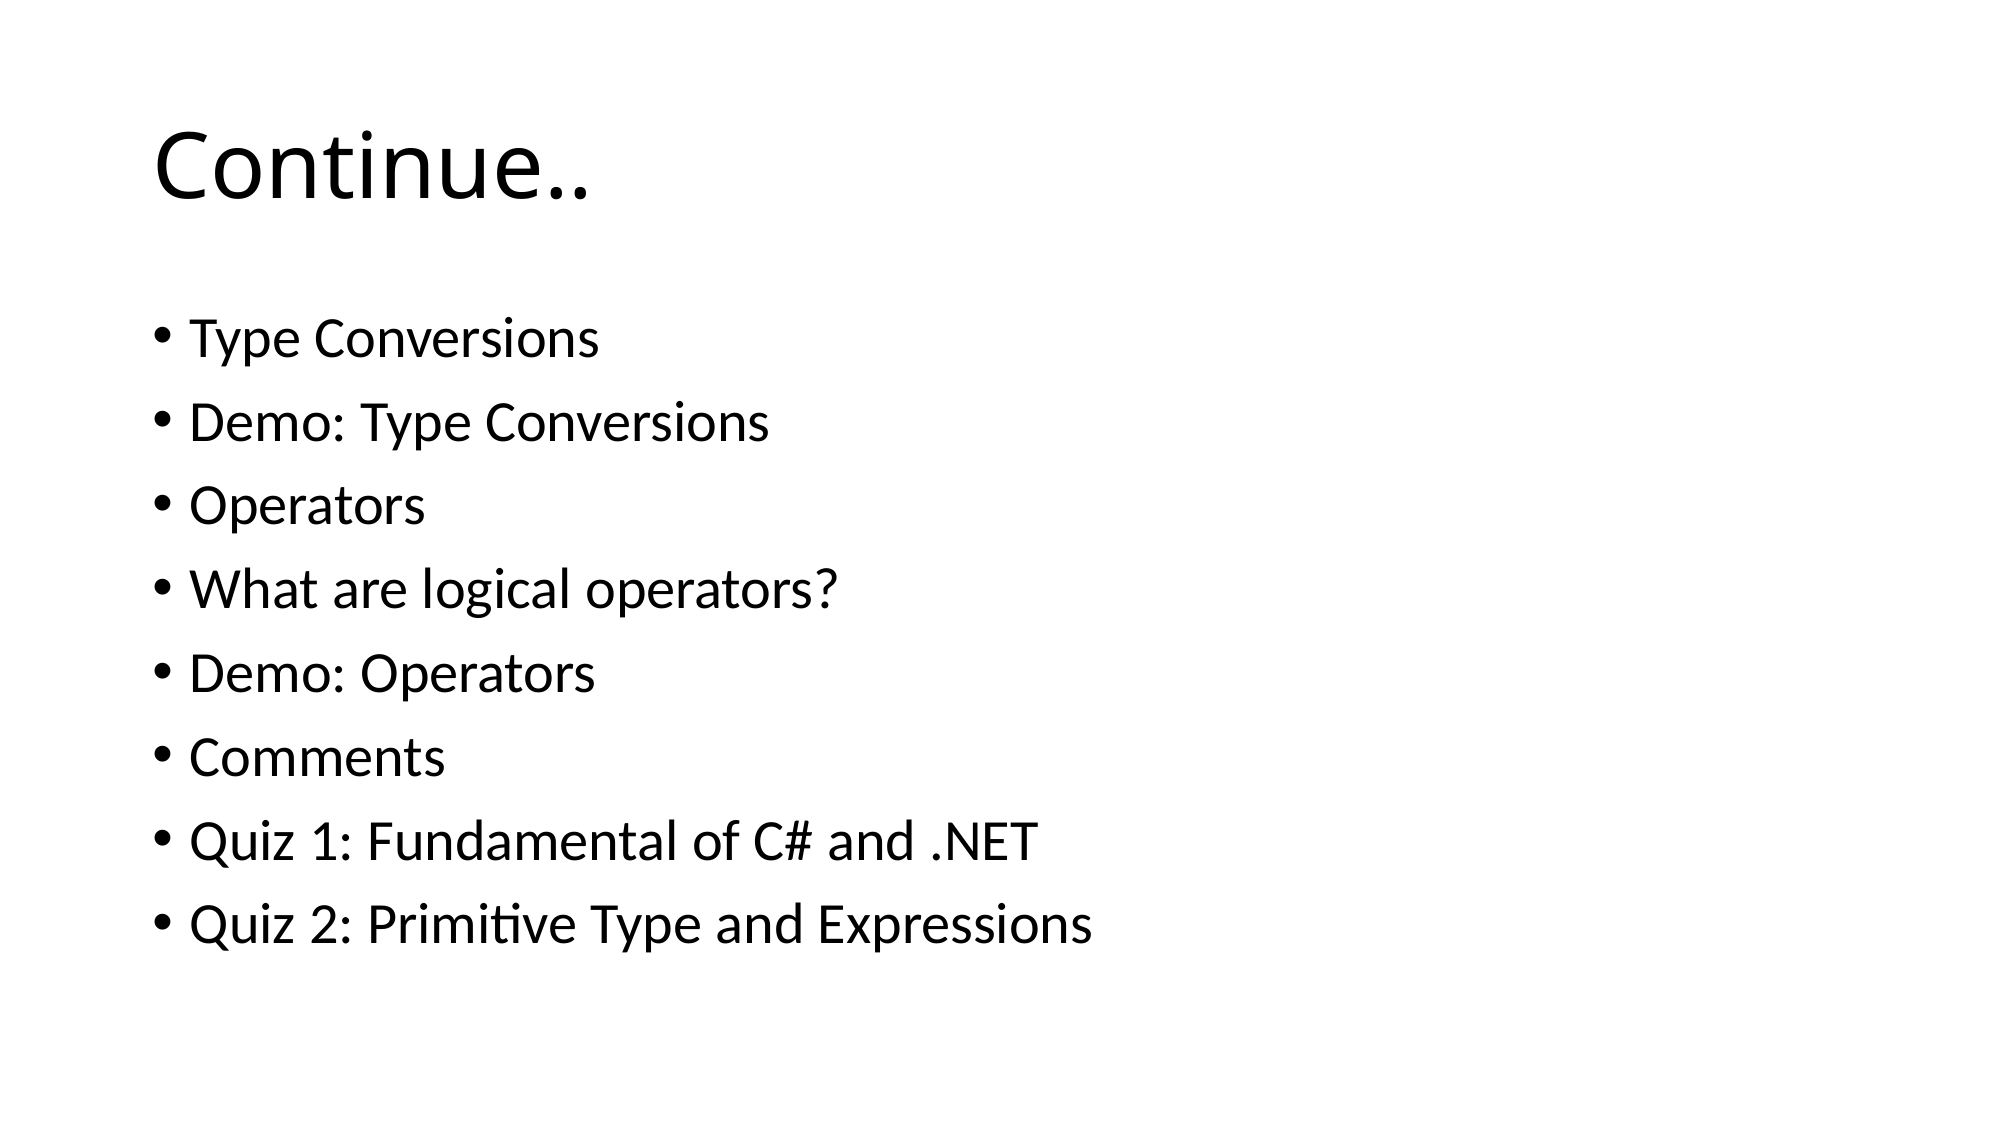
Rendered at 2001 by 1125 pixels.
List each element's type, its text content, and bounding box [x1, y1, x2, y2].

title Continue.. [137, 59, 1863, 278]
list Type Conversions Demo: Type Conversions Operators What are logical operators? Demo: Operators Comments Quiz 1: Fundamental of C# and .NET Quiz 2: Primitive Type and Expressions [137, 299, 1863, 1014]
